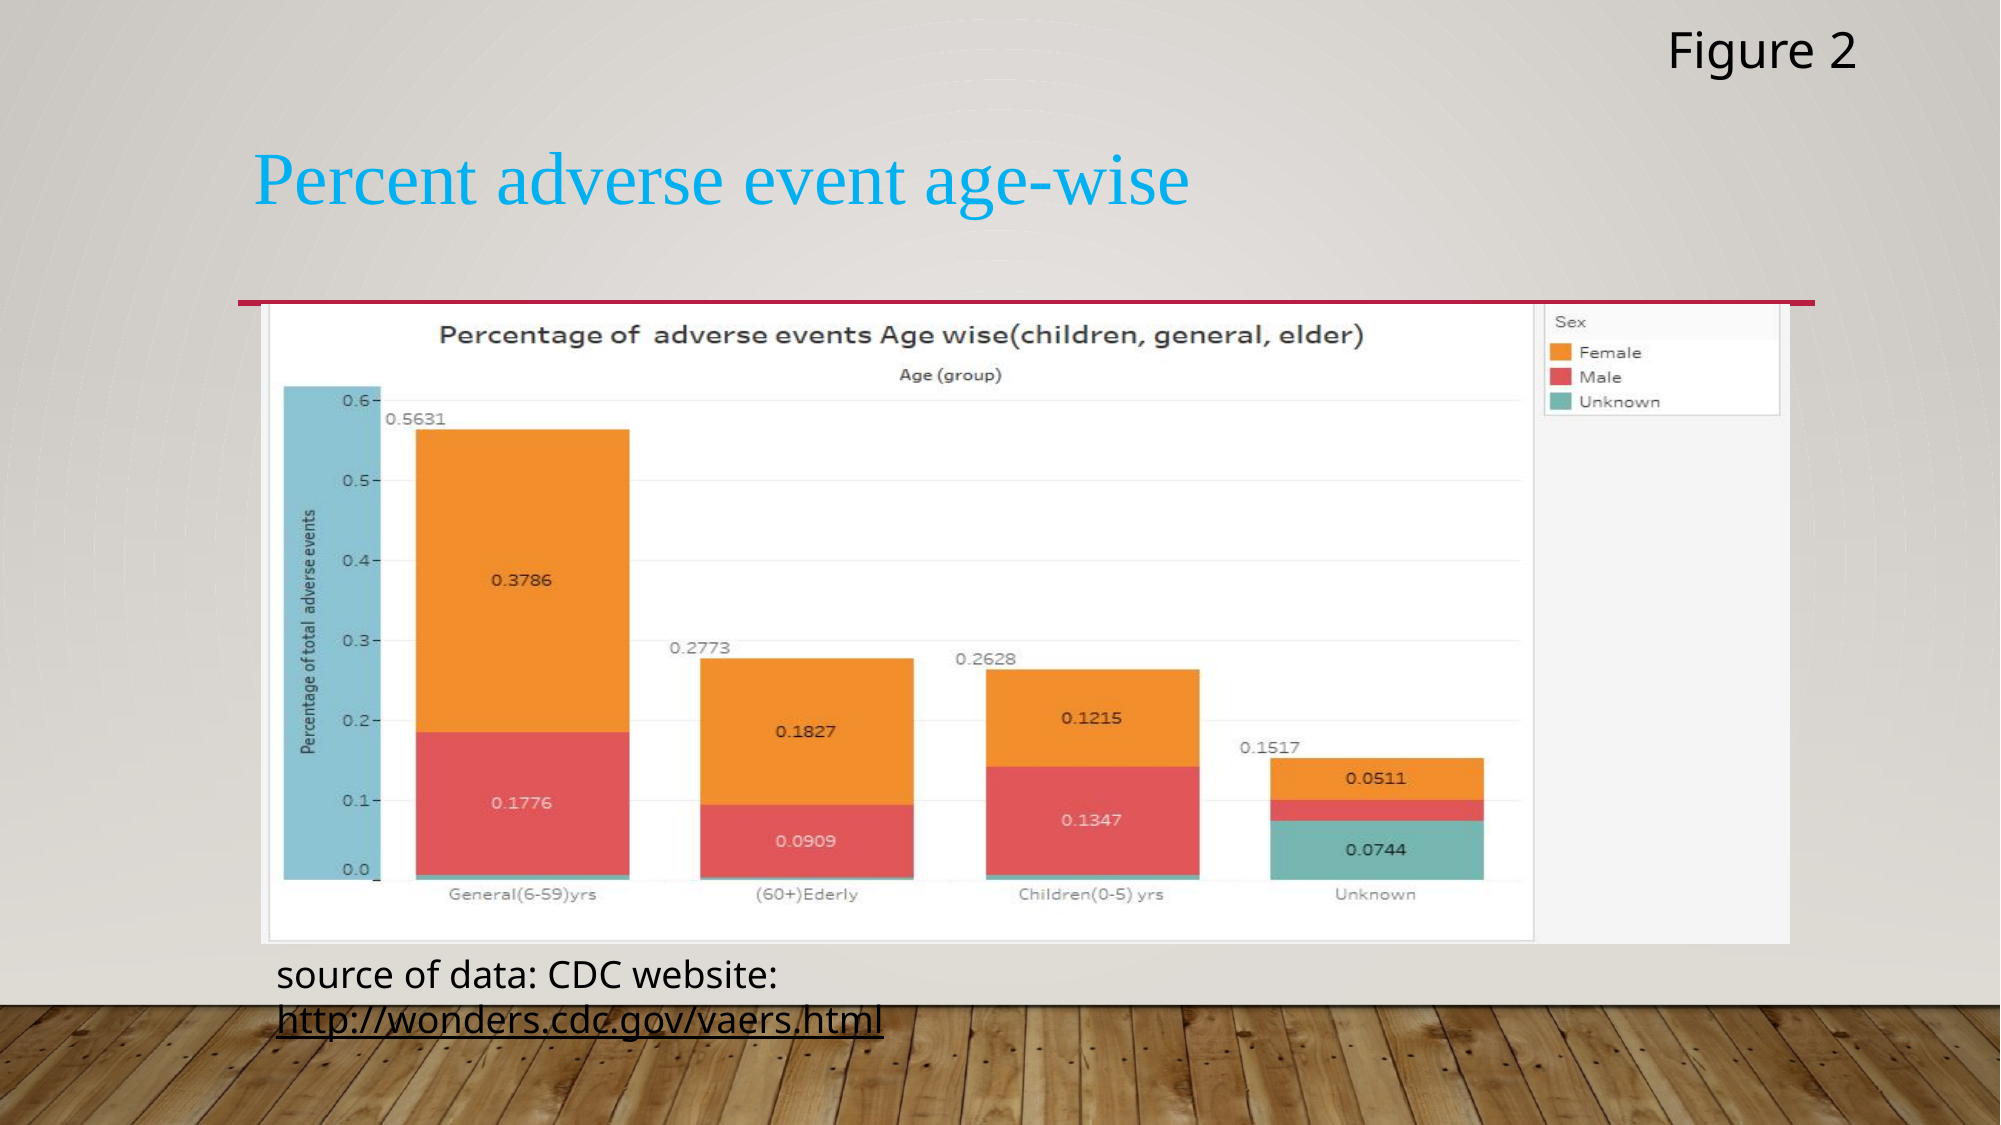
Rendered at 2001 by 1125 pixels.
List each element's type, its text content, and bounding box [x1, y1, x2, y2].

picture [0, 1005, 2000, 1125]
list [261, 303, 1791, 944]
text_box source of data: CDC website: http://wonders.cdc.gov/vaers.html [261, 944, 1263, 1055]
title Percent adverse event age-wise [238, 131, 1814, 305]
text_box Figure 2 [1262, 10, 2000, 86]
